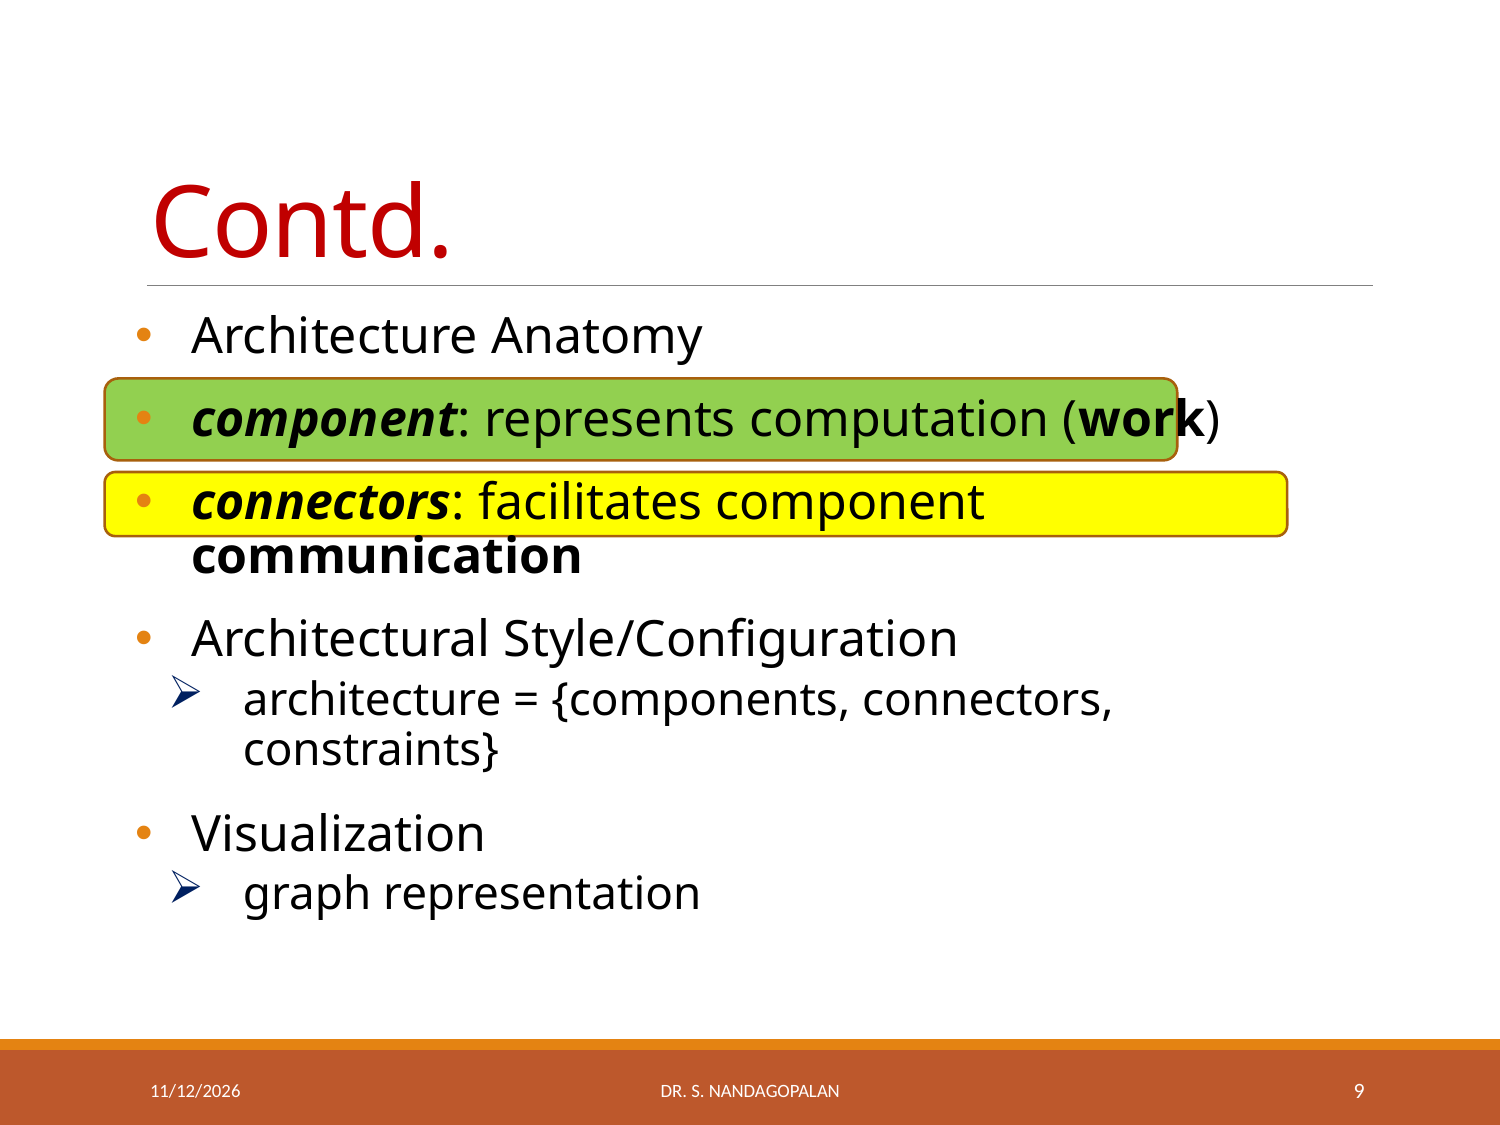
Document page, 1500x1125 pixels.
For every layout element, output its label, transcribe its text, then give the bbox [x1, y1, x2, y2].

footer Dr. S. Nandagopalan [453, 1059, 1047, 1120]
list Architecture Anatomy component: represents computation (work) connectors: facilitates component communication Architectural Style/Configuration architecture = {components, connectors, constraints} Visualization graph representation [135, 302, 1373, 963]
text_box [103, 377, 135, 462]
text_box [103, 470, 135, 538]
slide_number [135, 1059, 440, 1120]
slide_number 9 [1218, 1059, 1380, 1120]
title Contd. [135, 47, 1373, 285]
